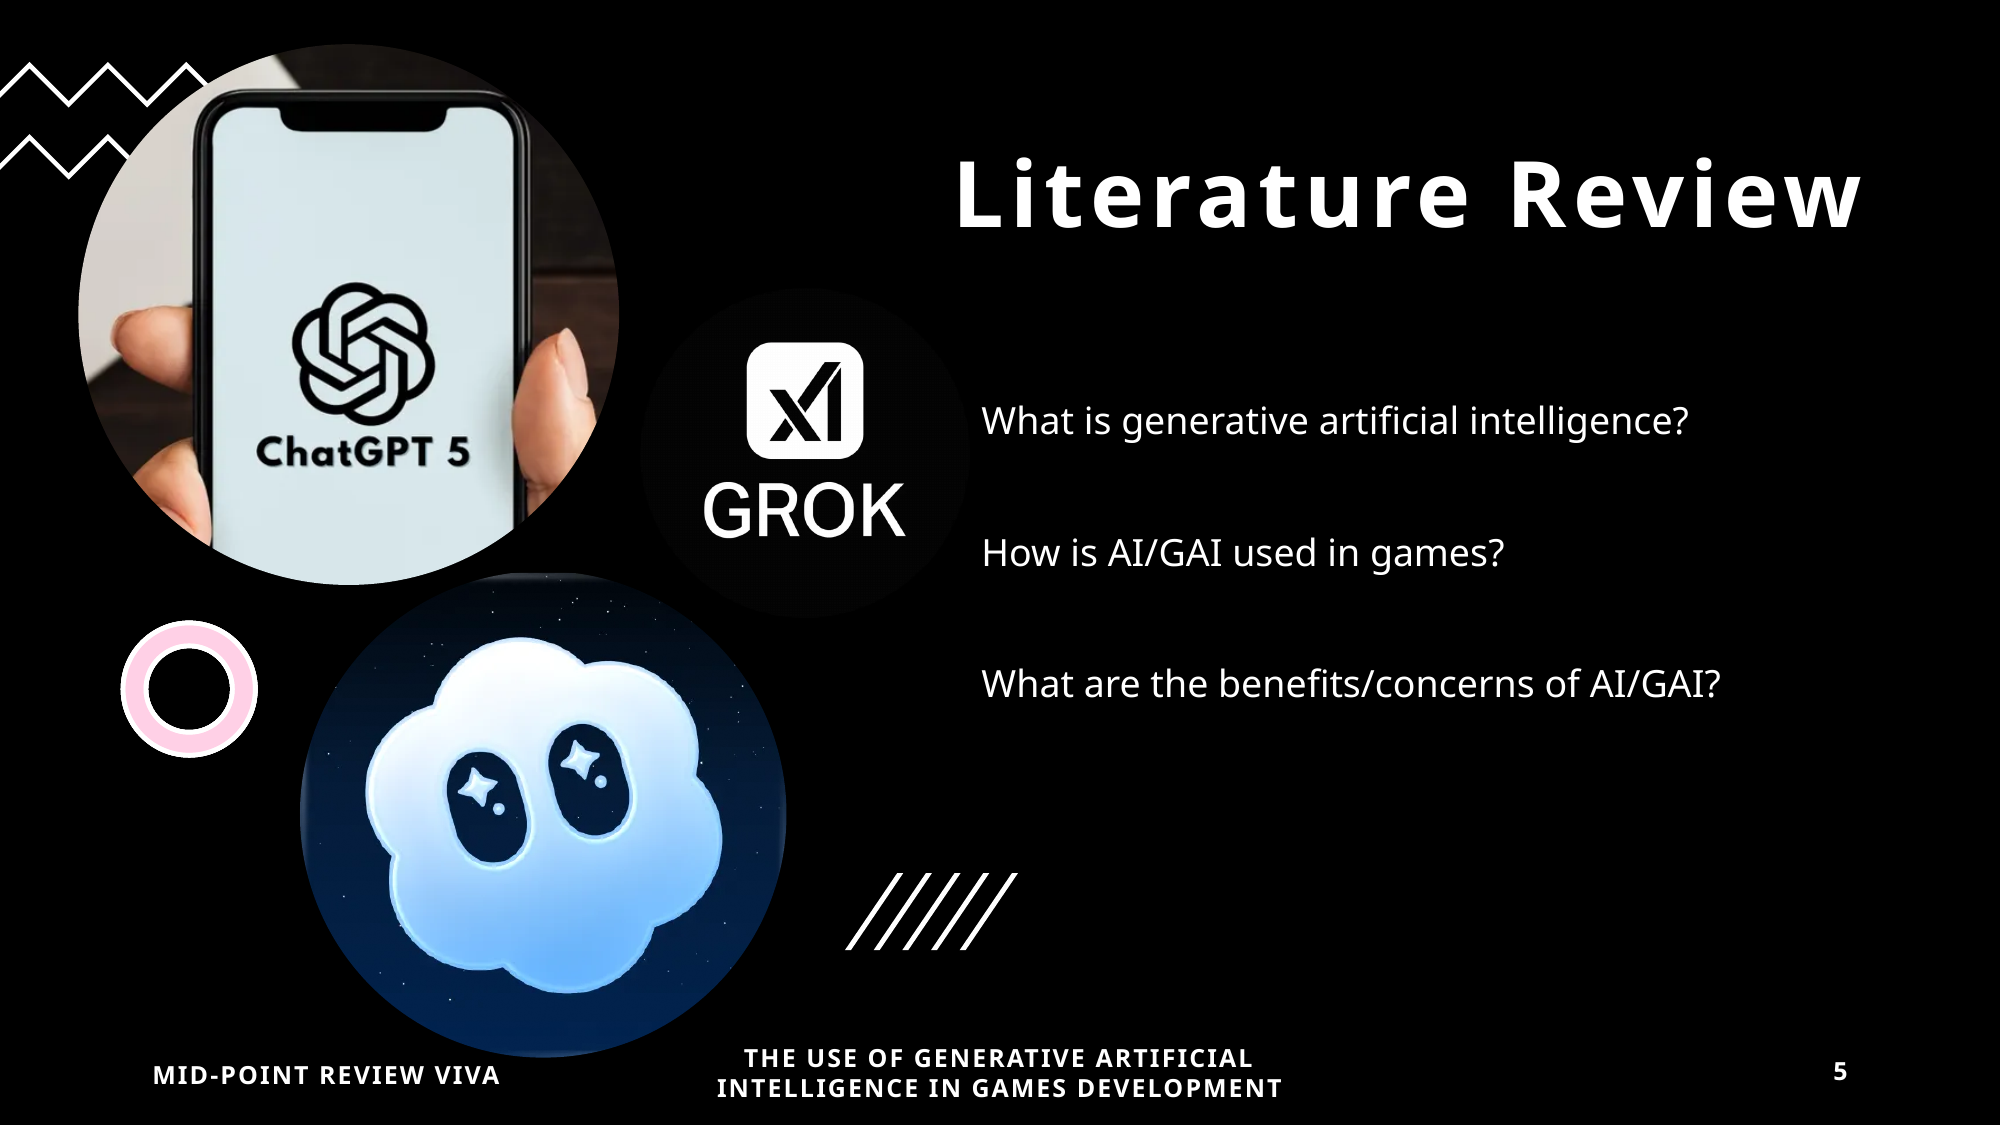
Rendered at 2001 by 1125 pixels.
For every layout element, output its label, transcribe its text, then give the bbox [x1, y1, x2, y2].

list What is generative artificial intelligence? How is AI/GAI used in games? What are the benefits/concerns of AI/GAI? [966, 389, 1859, 755]
slide_number 5 [1412, 1042, 1863, 1103]
footer The use of generative artificial intelligence in games development [662, 1042, 1338, 1103]
picture [78, 44, 983, 1058]
slide_number MID-Point Review viva [137, 1042, 533, 1125]
title Literature Review [937, 65, 1922, 256]
